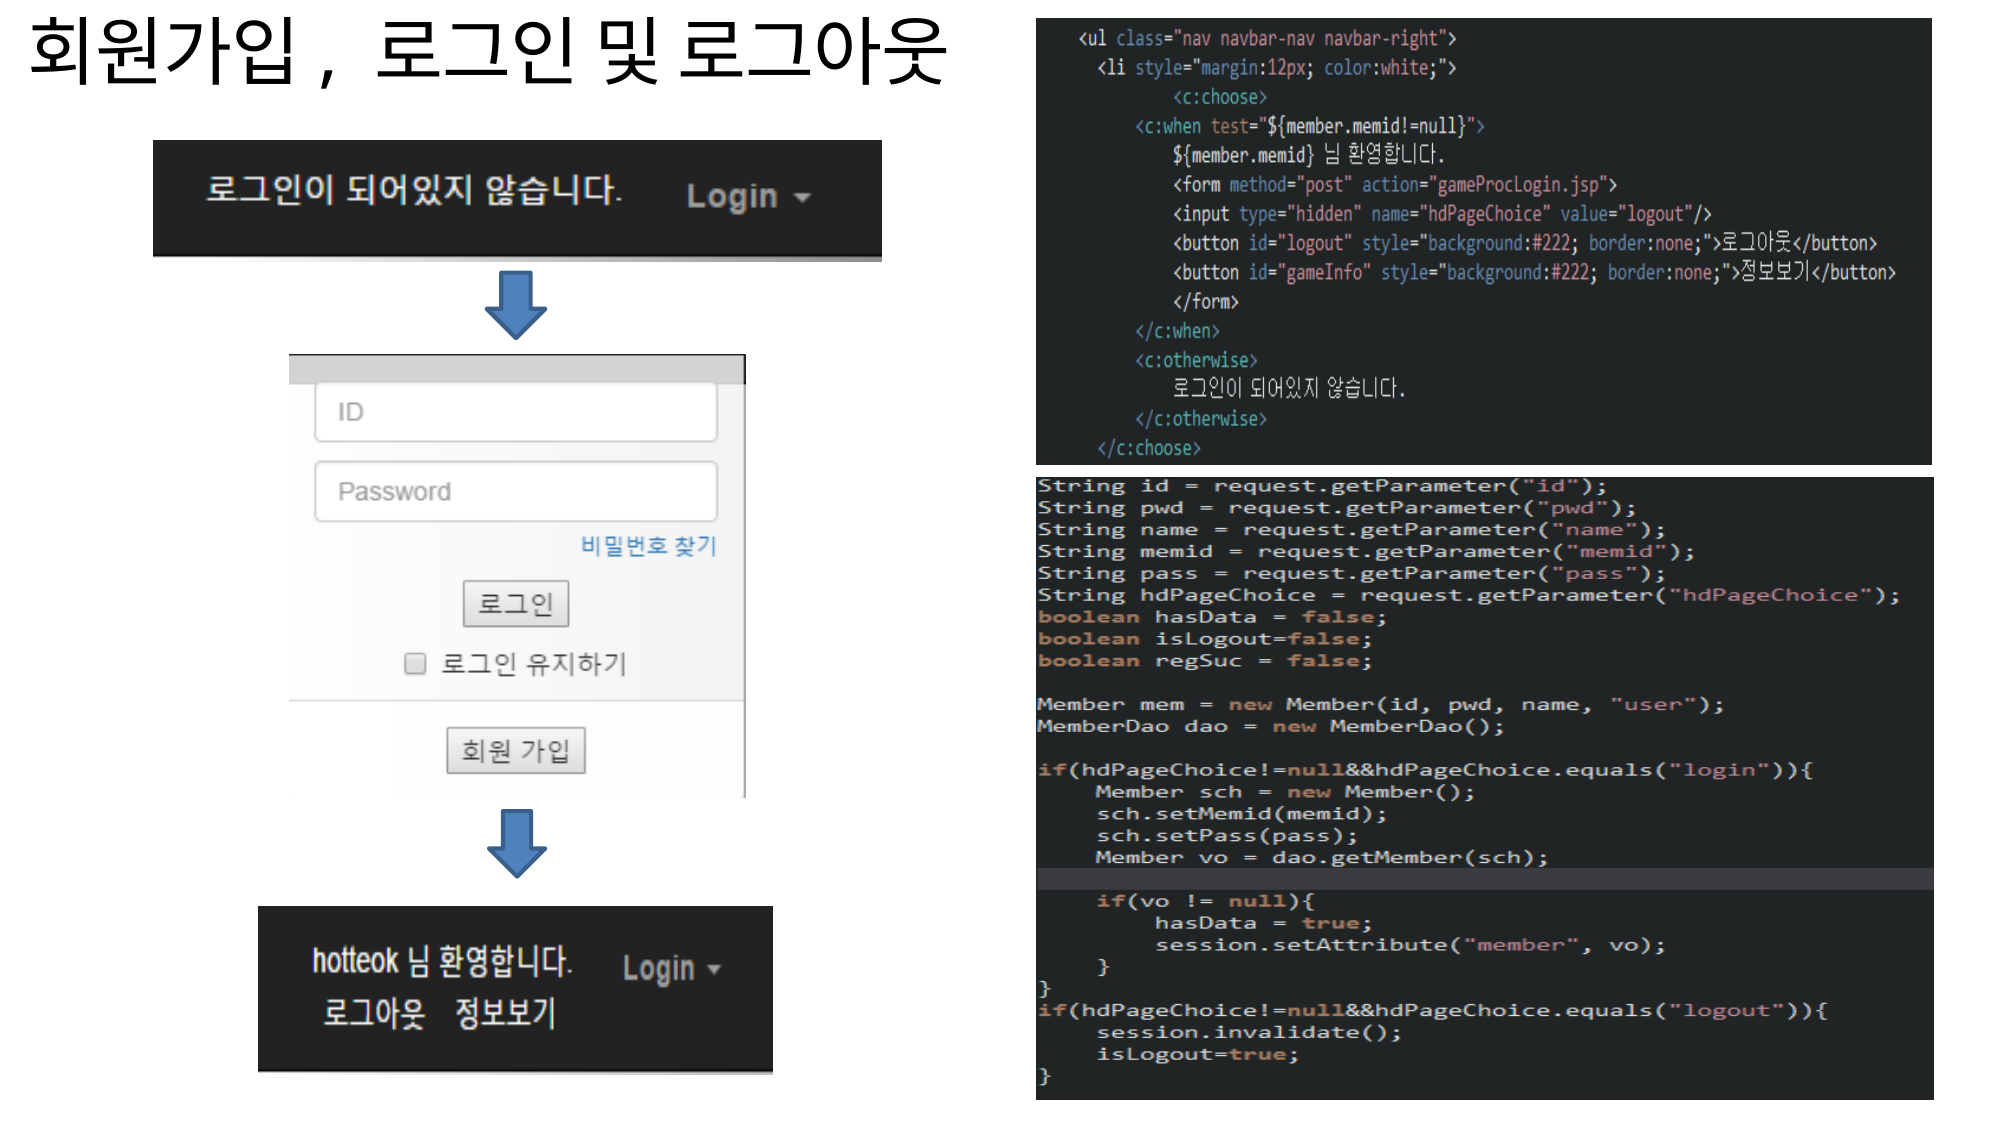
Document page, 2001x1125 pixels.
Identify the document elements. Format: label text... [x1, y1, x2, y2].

text_box [486, 809, 548, 879]
picture [289, 354, 747, 799]
picture [257, 906, 774, 1076]
picture [1036, 477, 1934, 1100]
text_box [484, 271, 548, 341]
text_box 회원가입, 로그인 및 로그아웃 [12, 7, 1983, 113]
picture [1036, 18, 1932, 465]
picture [152, 140, 882, 262]
